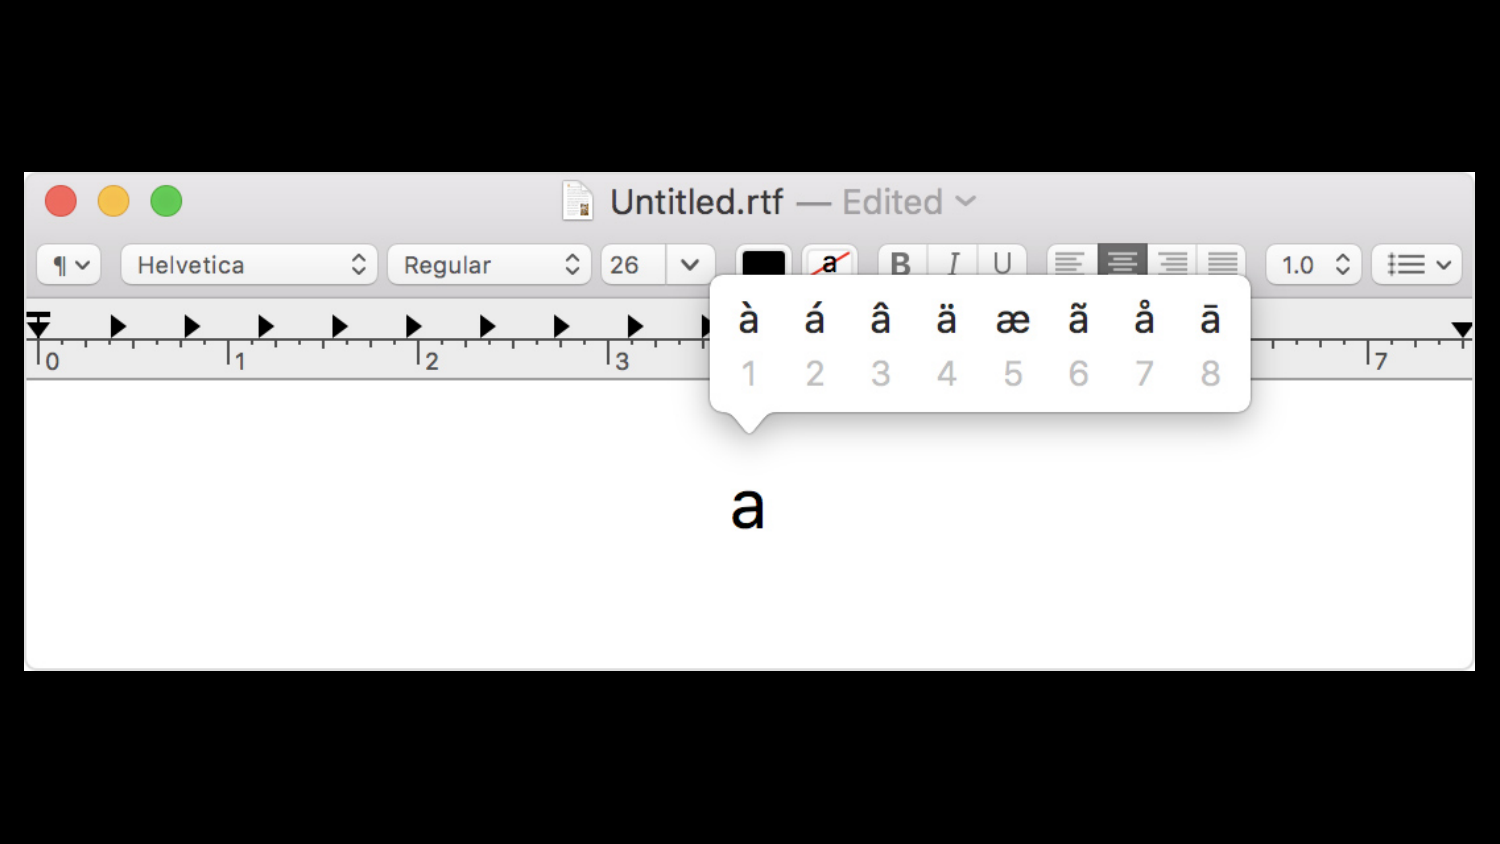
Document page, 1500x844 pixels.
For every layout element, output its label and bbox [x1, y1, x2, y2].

picture [24, 172, 1476, 672]
